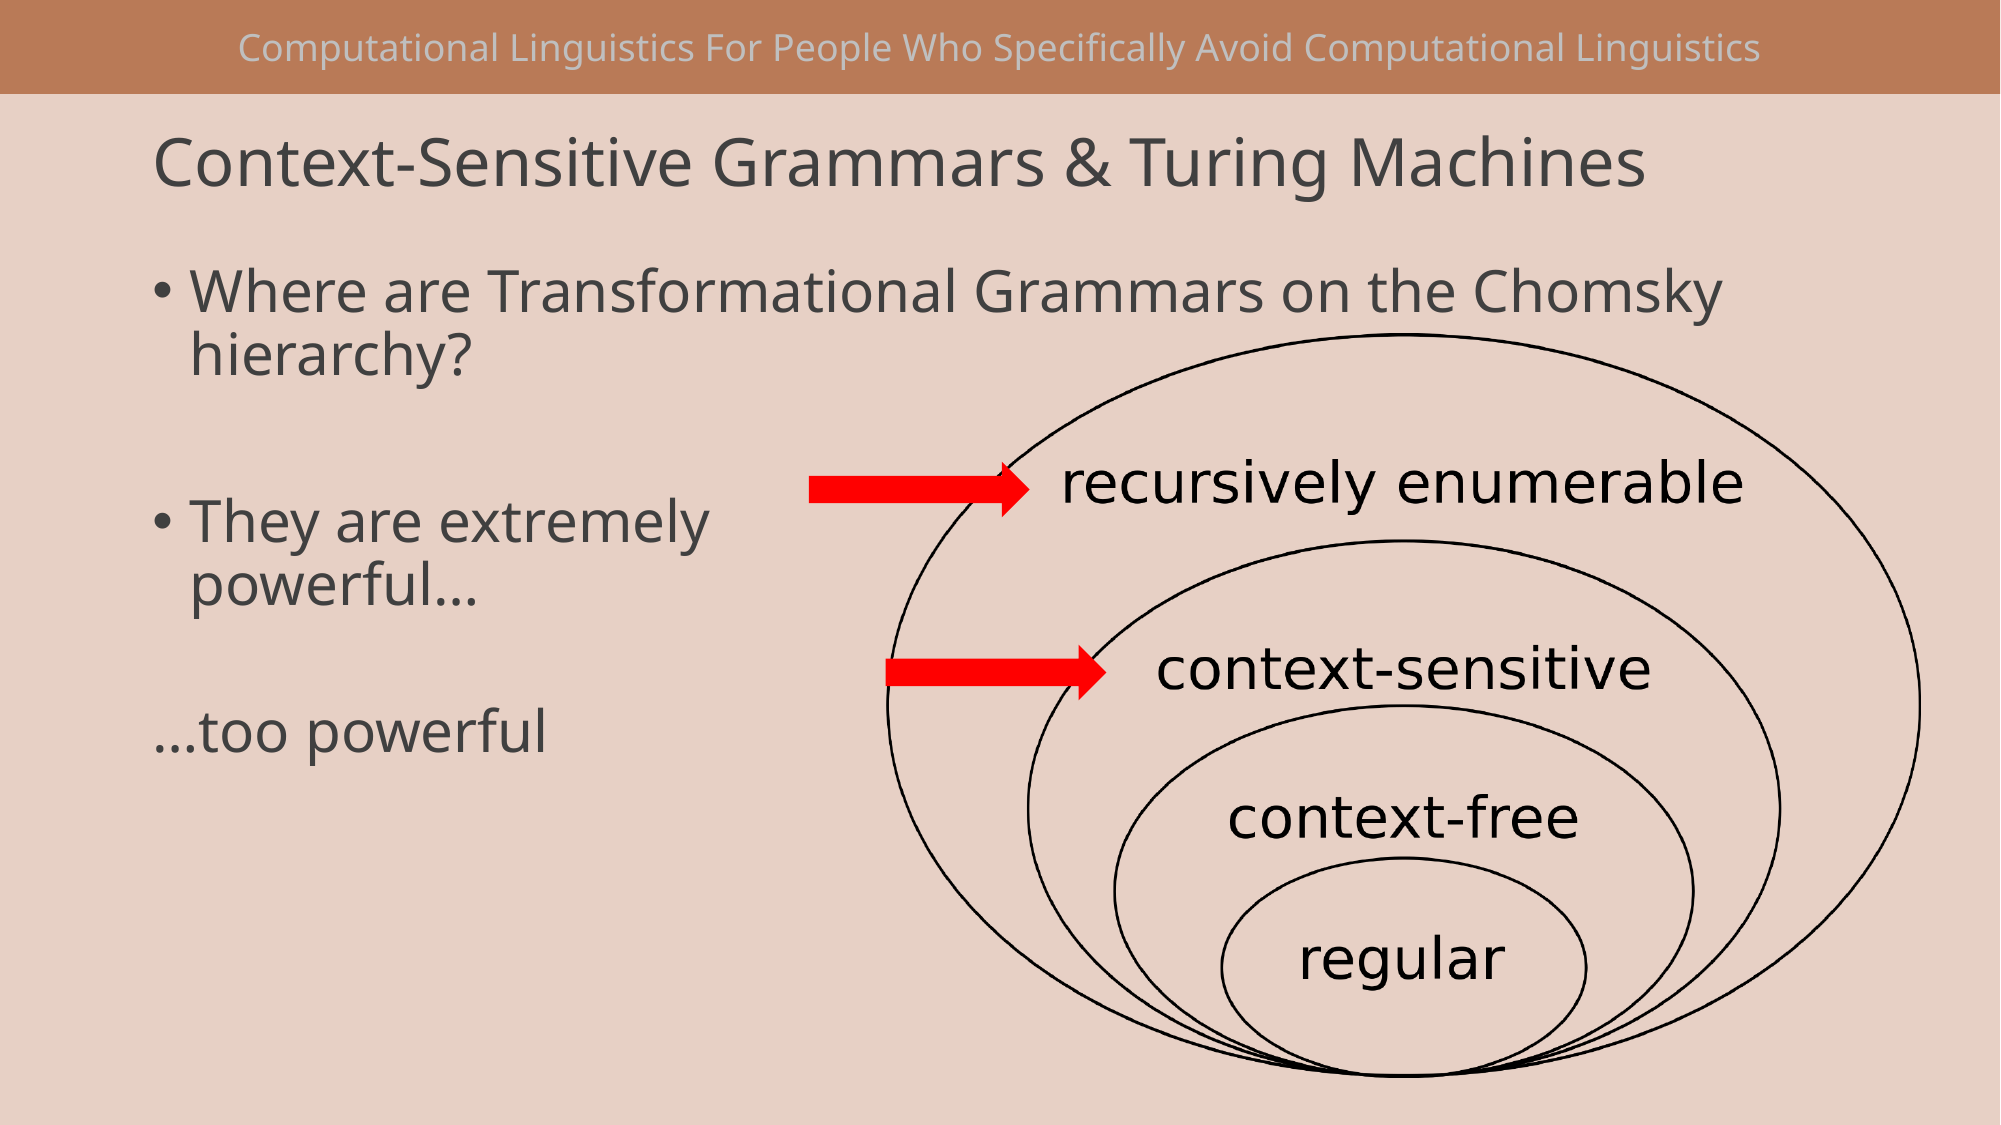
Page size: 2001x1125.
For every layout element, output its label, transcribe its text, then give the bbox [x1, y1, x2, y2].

picture [886, 333, 1921, 1079]
title Context-Sensitive Grammars & Turing Machines [137, 114, 1863, 215]
text_box [808, 475, 886, 504]
list Where are Transformational Grammars on the Chomsky hierarchy? They are extremely powerful… …too powerful [137, 254, 1863, 1014]
